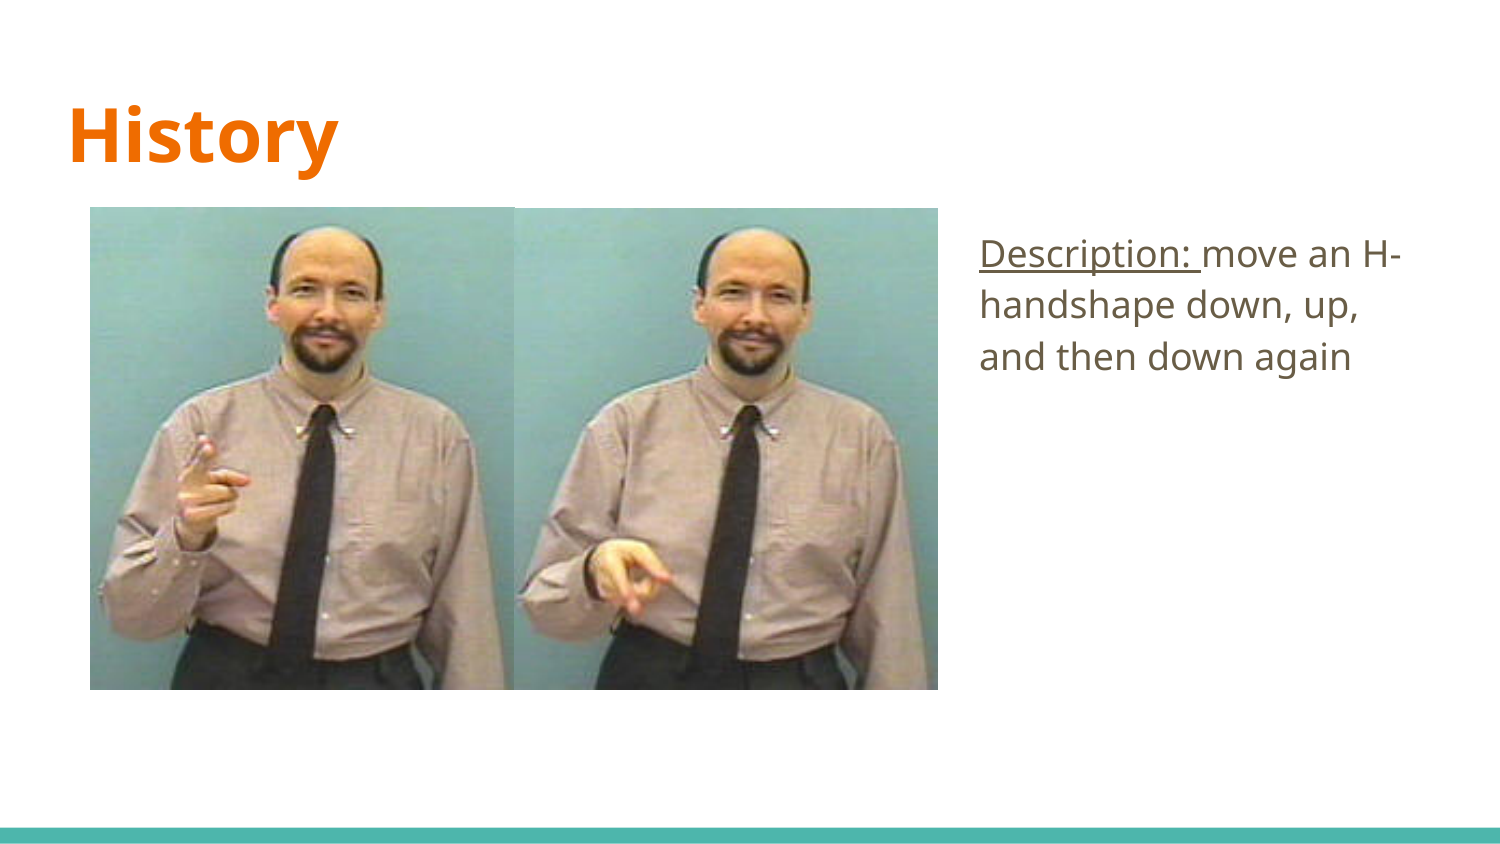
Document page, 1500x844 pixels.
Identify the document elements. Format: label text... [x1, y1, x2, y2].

picture [90, 207, 938, 690]
list Description: move an H-handshape down, up, and then down again [964, 207, 1431, 750]
title History [51, 72, 1449, 189]
